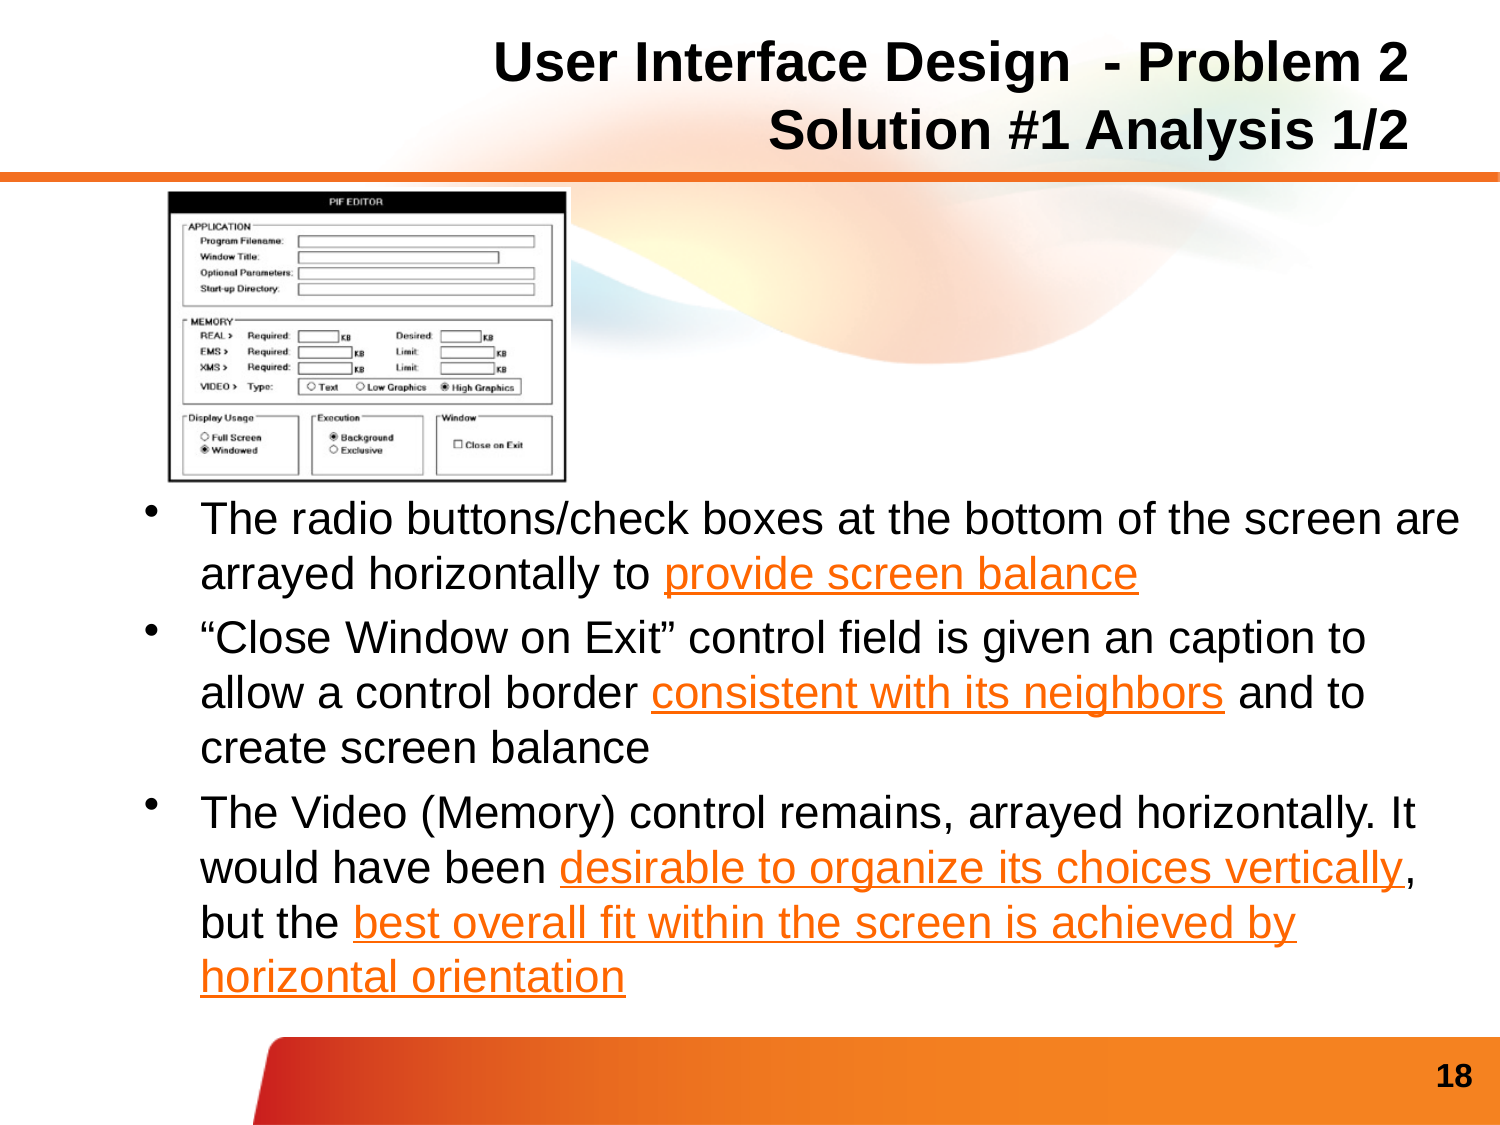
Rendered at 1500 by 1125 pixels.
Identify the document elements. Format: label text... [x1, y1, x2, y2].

picture [0, 0, 1500, 481]
picture [253, 1037, 1500, 1125]
list The radio buttons/check boxes at the bottom of the screen are arrayed horizontally to provide screen balance “Close Window on Exit” control field is given an caption to allow a control border consistent with its neighbors and to create screen balance The Video (Memory) control remains, arrayed horizontally. It would have been desirable to organize its choices vertically, but the best overall fit within the screen is achieved by horizontal orientation [128, 481, 1479, 1032]
title User Interface Design - Problem 2 Solution #1 Analysis 1/2 [437, 24, 1425, 161]
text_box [163, 187, 571, 486]
